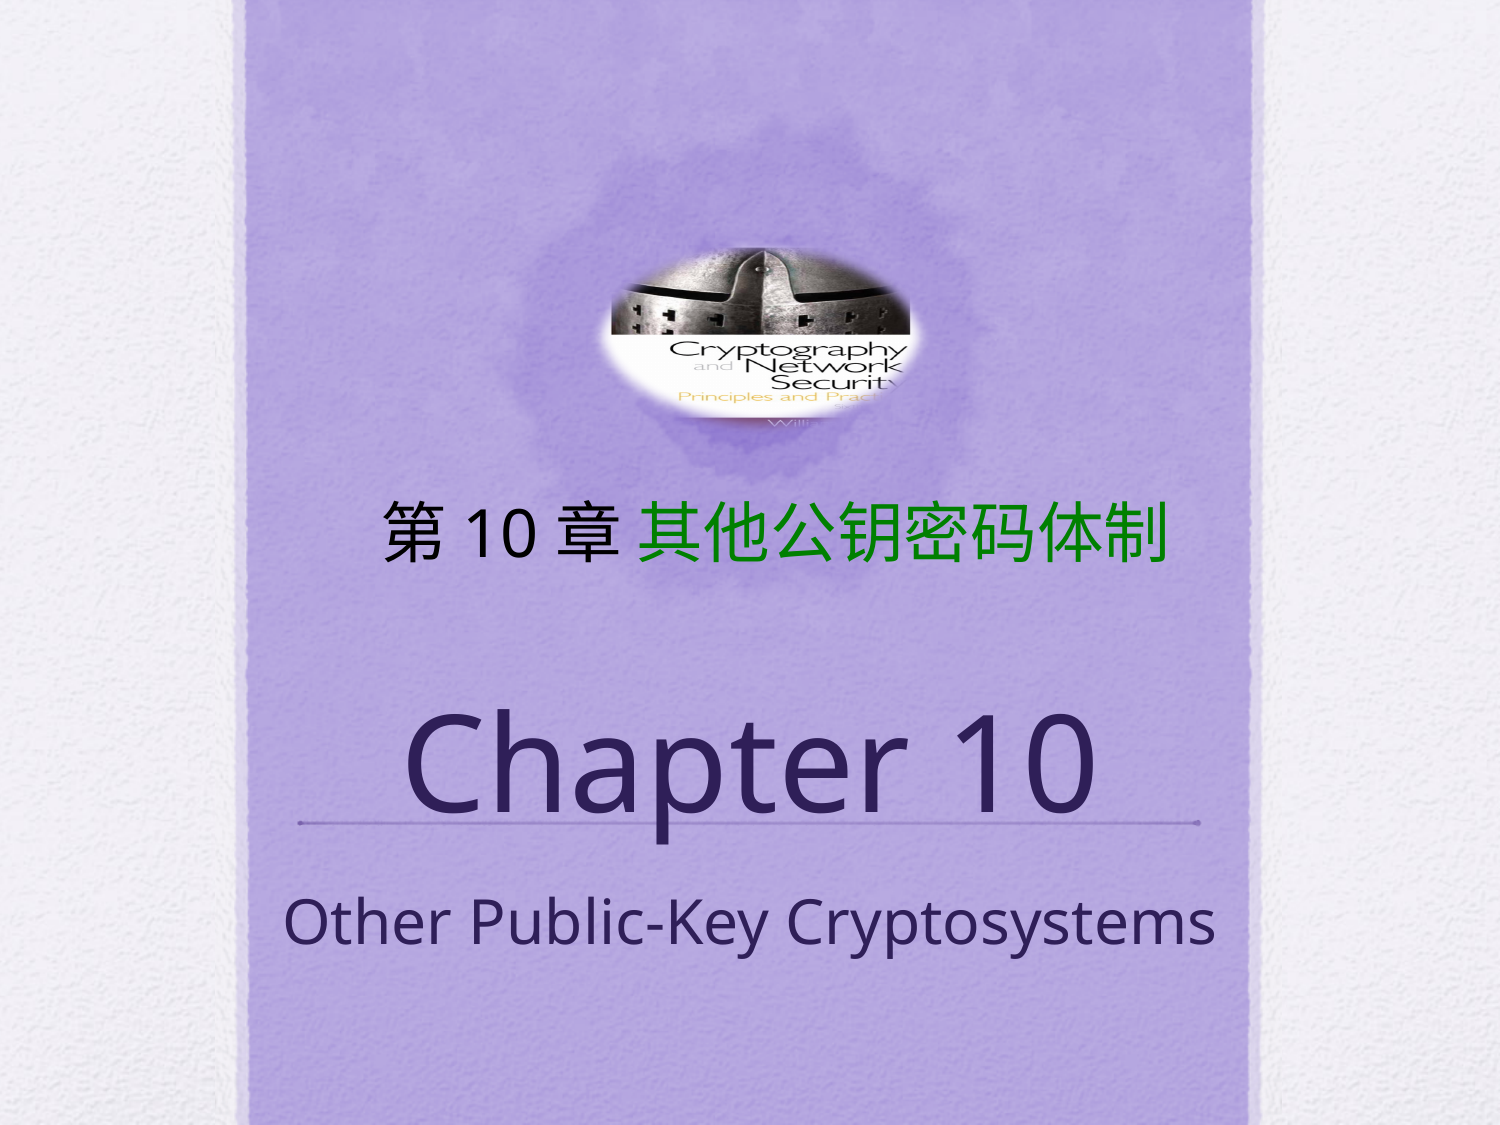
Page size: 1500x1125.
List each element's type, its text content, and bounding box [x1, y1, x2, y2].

title Chapter 10 [303, 605, 1198, 848]
picture [0, 0, 1500, 1125]
picture [584, 234, 937, 439]
text_box 第10章 其他公钥密码体制 [304, 403, 1223, 659]
subtitle Other Public-Key Cryptosystems [249, 874, 1251, 1016]
